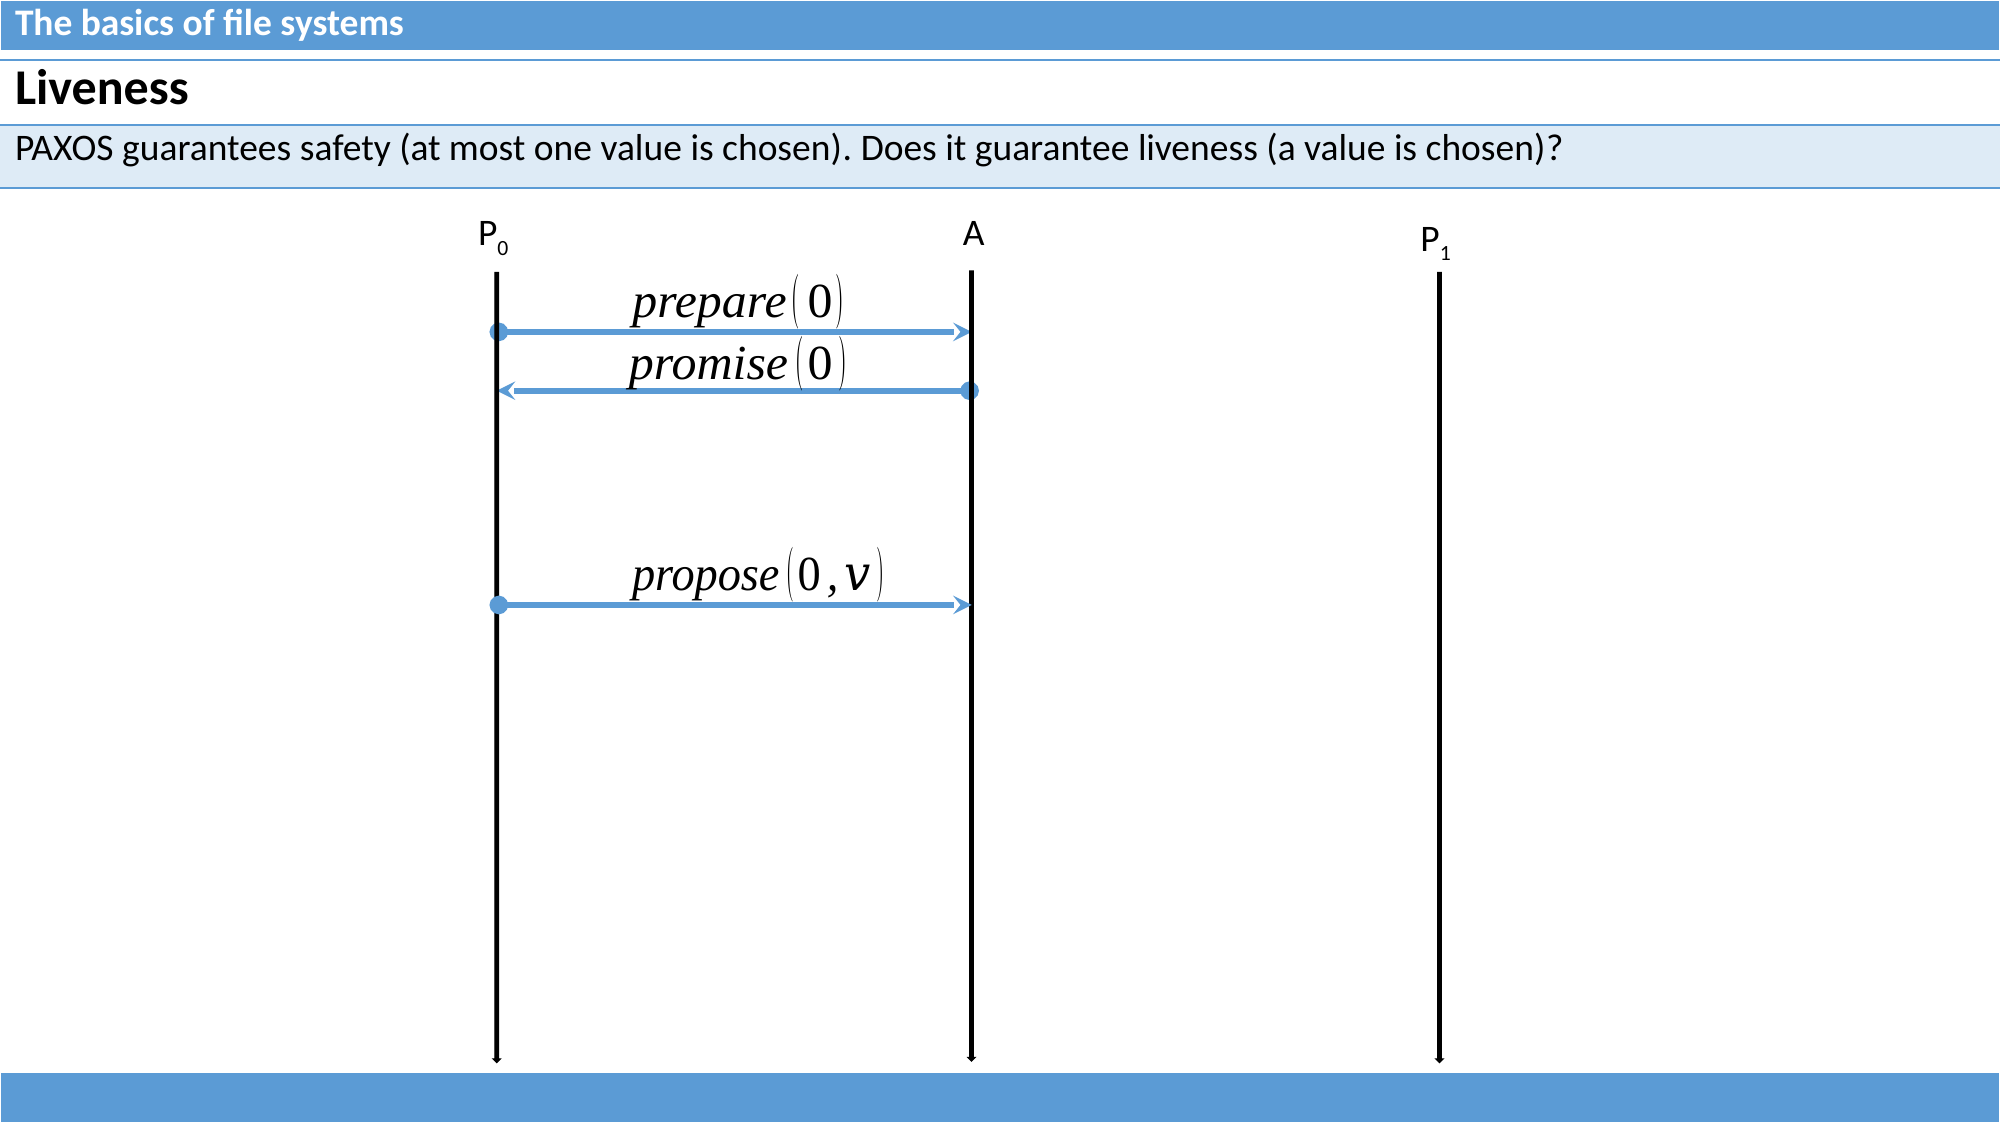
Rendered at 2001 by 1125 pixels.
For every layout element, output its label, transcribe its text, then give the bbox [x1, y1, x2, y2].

table_cell PAXOS guarantees safety (at most one value is chosen). Does it guarantee liveness (a value is chosen)? [0, 126, 2000, 187]
text_box [1433, 273, 1446, 1065]
table_header The basics of file systems [1, 1, 1999, 50]
text_box A [948, 201, 1000, 261]
table_header [1, 1073, 1999, 1122]
text_box P0 [463, 201, 524, 267]
text_box [490, 613, 503, 1065]
text_box [965, 269, 978, 1063]
text_box [493, 271, 500, 597]
table_header Liveness [0, 61, 2000, 124]
text_box P1 [1405, 206, 1466, 273]
